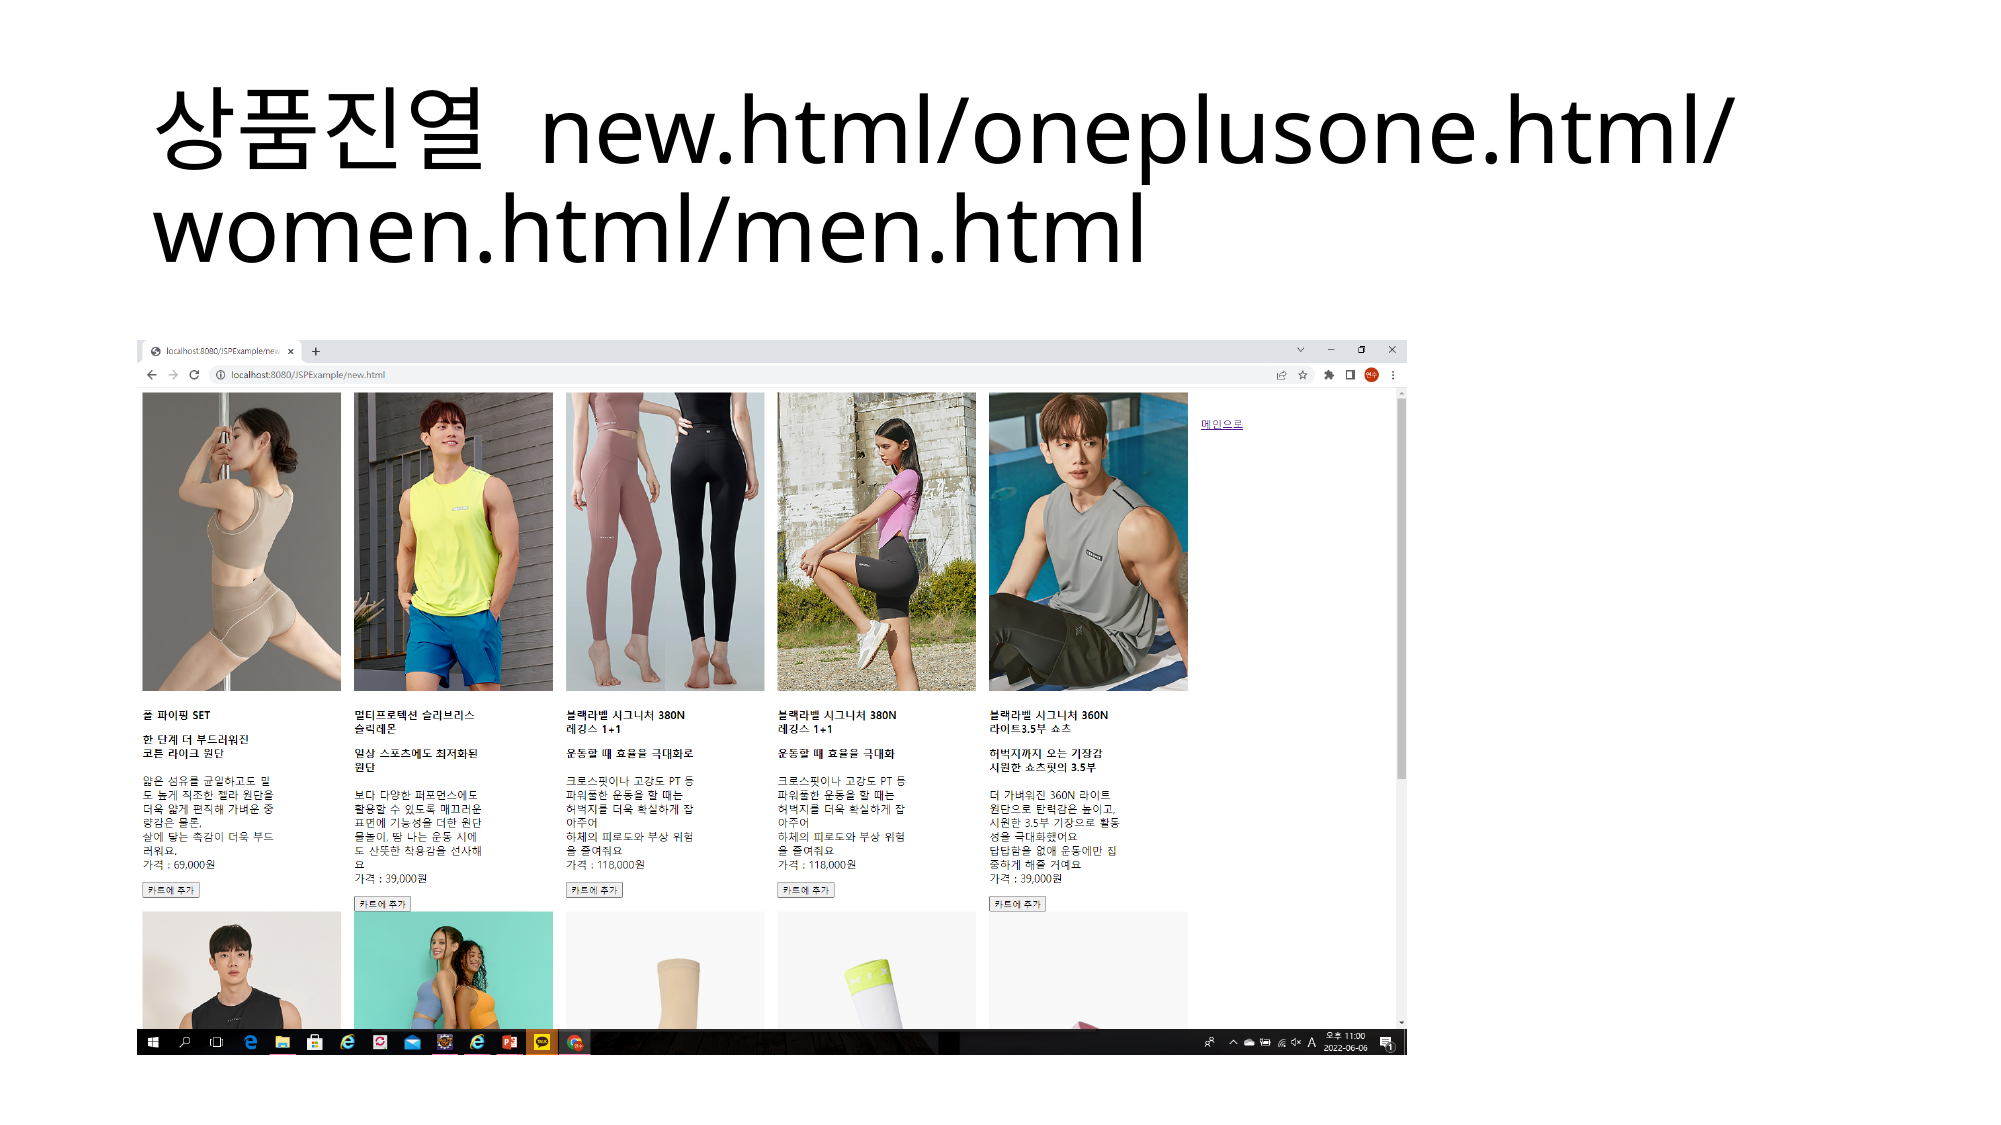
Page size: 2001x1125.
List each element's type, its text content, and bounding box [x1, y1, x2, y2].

title 상품진열 new.html/oneplusone.html/women.html/men.html [137, 25, 1863, 341]
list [137, 340, 1407, 1055]
